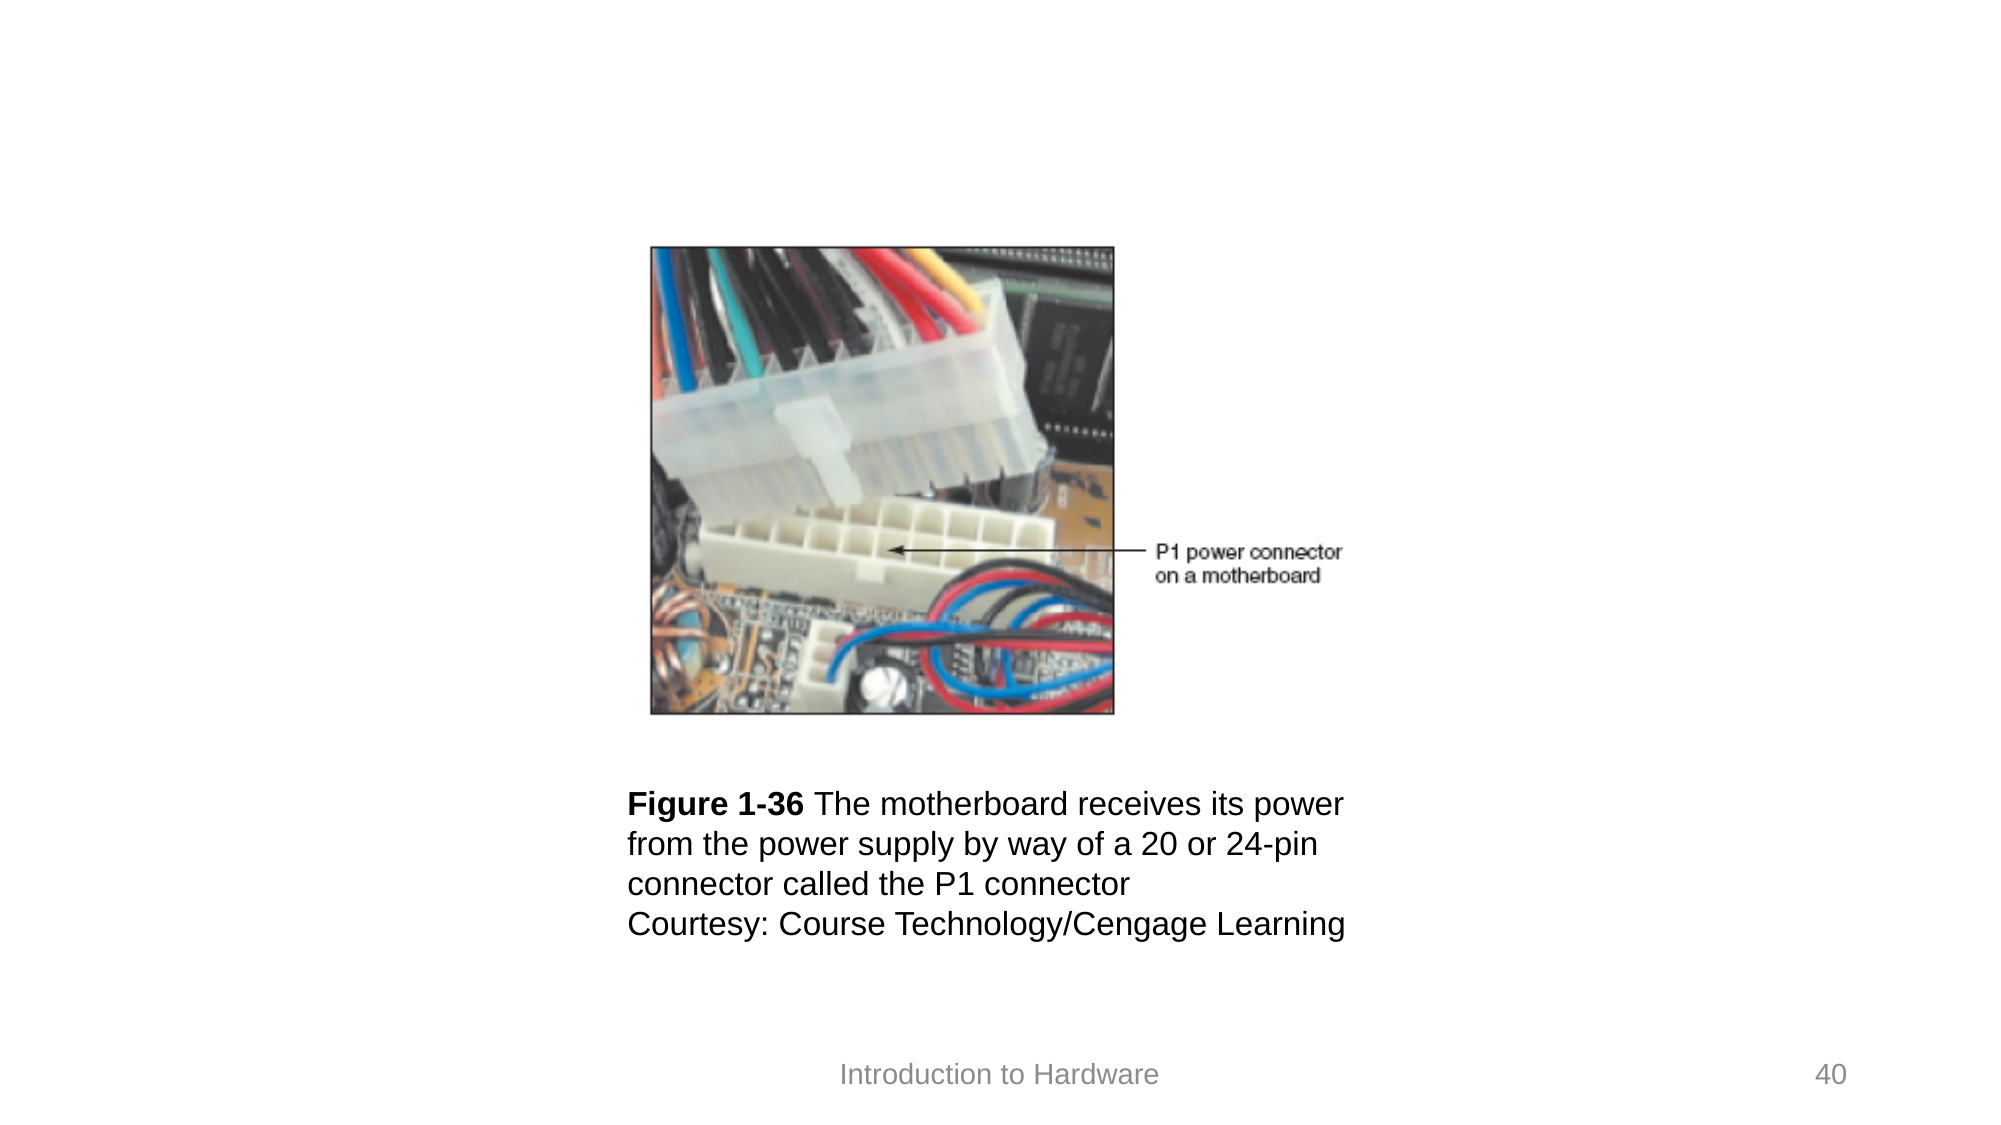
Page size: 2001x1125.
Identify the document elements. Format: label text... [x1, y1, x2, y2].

footer Introduction to Hardware [662, 1042, 1338, 1103]
slide_number 40 [1412, 1042, 1863, 1103]
picture [637, 237, 1357, 733]
text_box Figure 1-36 The motherboard receives its power from the power supply by way of a 20 or 24-pin connector called the P1 connector Courtesy: Course Technology/Cengage Learning [612, 774, 1363, 950]
